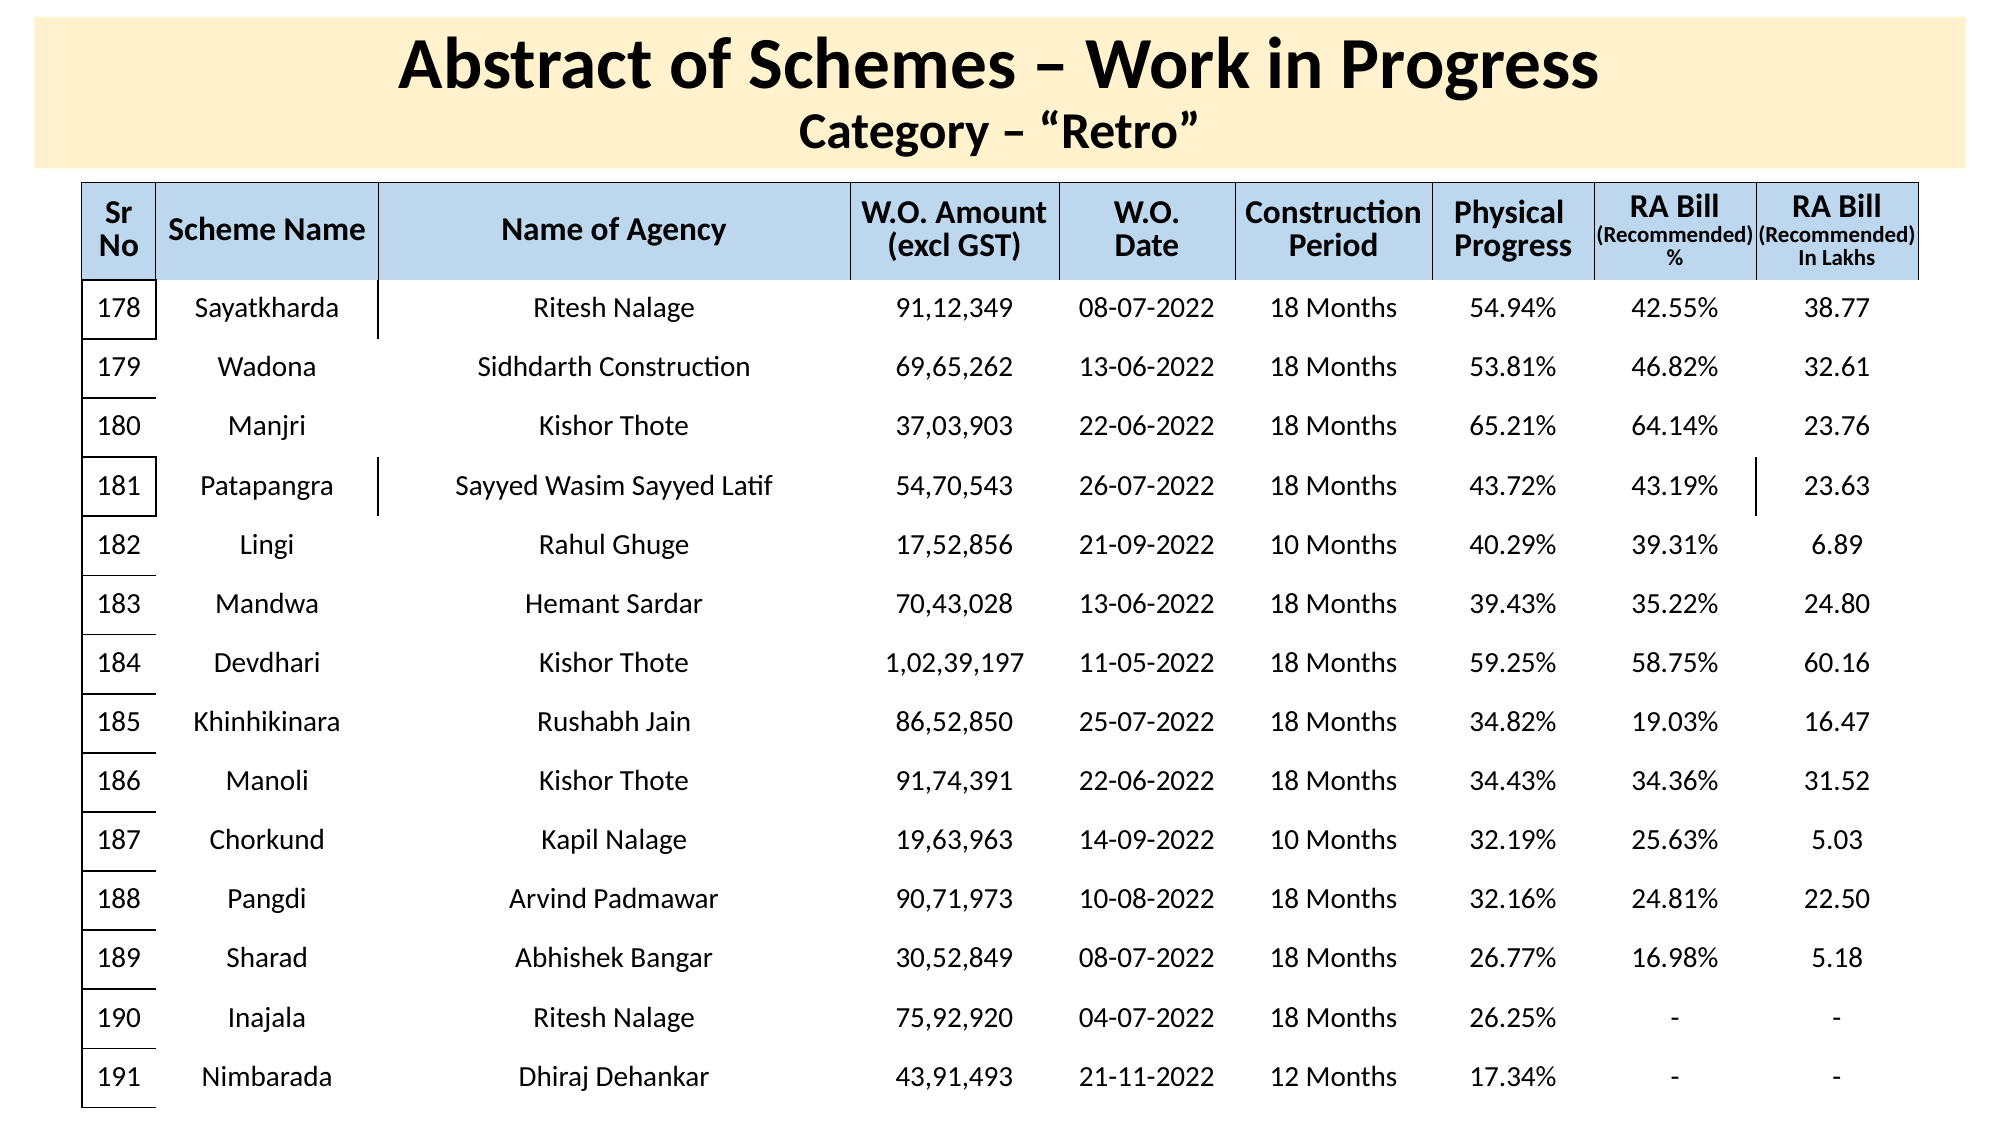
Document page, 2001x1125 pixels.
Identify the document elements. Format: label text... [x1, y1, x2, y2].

title Abstract of Schemes – Work in Progress Category – “Retro” [34, 16, 1966, 169]
table_header W.O. Date [1060, 183, 1235, 280]
table_header Construction Period [1236, 183, 1432, 280]
table_header 38.77 [1756, 280, 1918, 339]
table_header 54.94% [1432, 280, 1594, 339]
table_header 18 Months [1235, 280, 1432, 339]
table_header 178 [83, 281, 155, 338]
table_header Sayatkharda [157, 280, 377, 339]
table_header Physical Progress [1433, 183, 1594, 280]
table_cell Sidhdarth Construction [378, 339, 850, 398]
table_header RA Bill (Recommended) % [1595, 183, 1756, 280]
table_header Ritesh Nalage [379, 280, 850, 339]
table_header Scheme Name [156, 183, 378, 280]
table_cell Wadona [156, 339, 378, 398]
table_header RA Bill (Recommended) In Lakhs [1757, 183, 1918, 280]
table_header 91,12,349 [850, 280, 1059, 339]
table_header Sr No [82, 183, 155, 279]
table_header W.O. Amount (excl GST) [851, 183, 1059, 280]
table_header Name of Agency [379, 183, 850, 280]
table_cell 179 [83, 340, 156, 397]
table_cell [83, 339, 1918, 1108]
table_header 08-07-2022 [1059, 280, 1235, 339]
table_header 42.55% [1594, 280, 1756, 339]
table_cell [83, 458, 155, 515]
